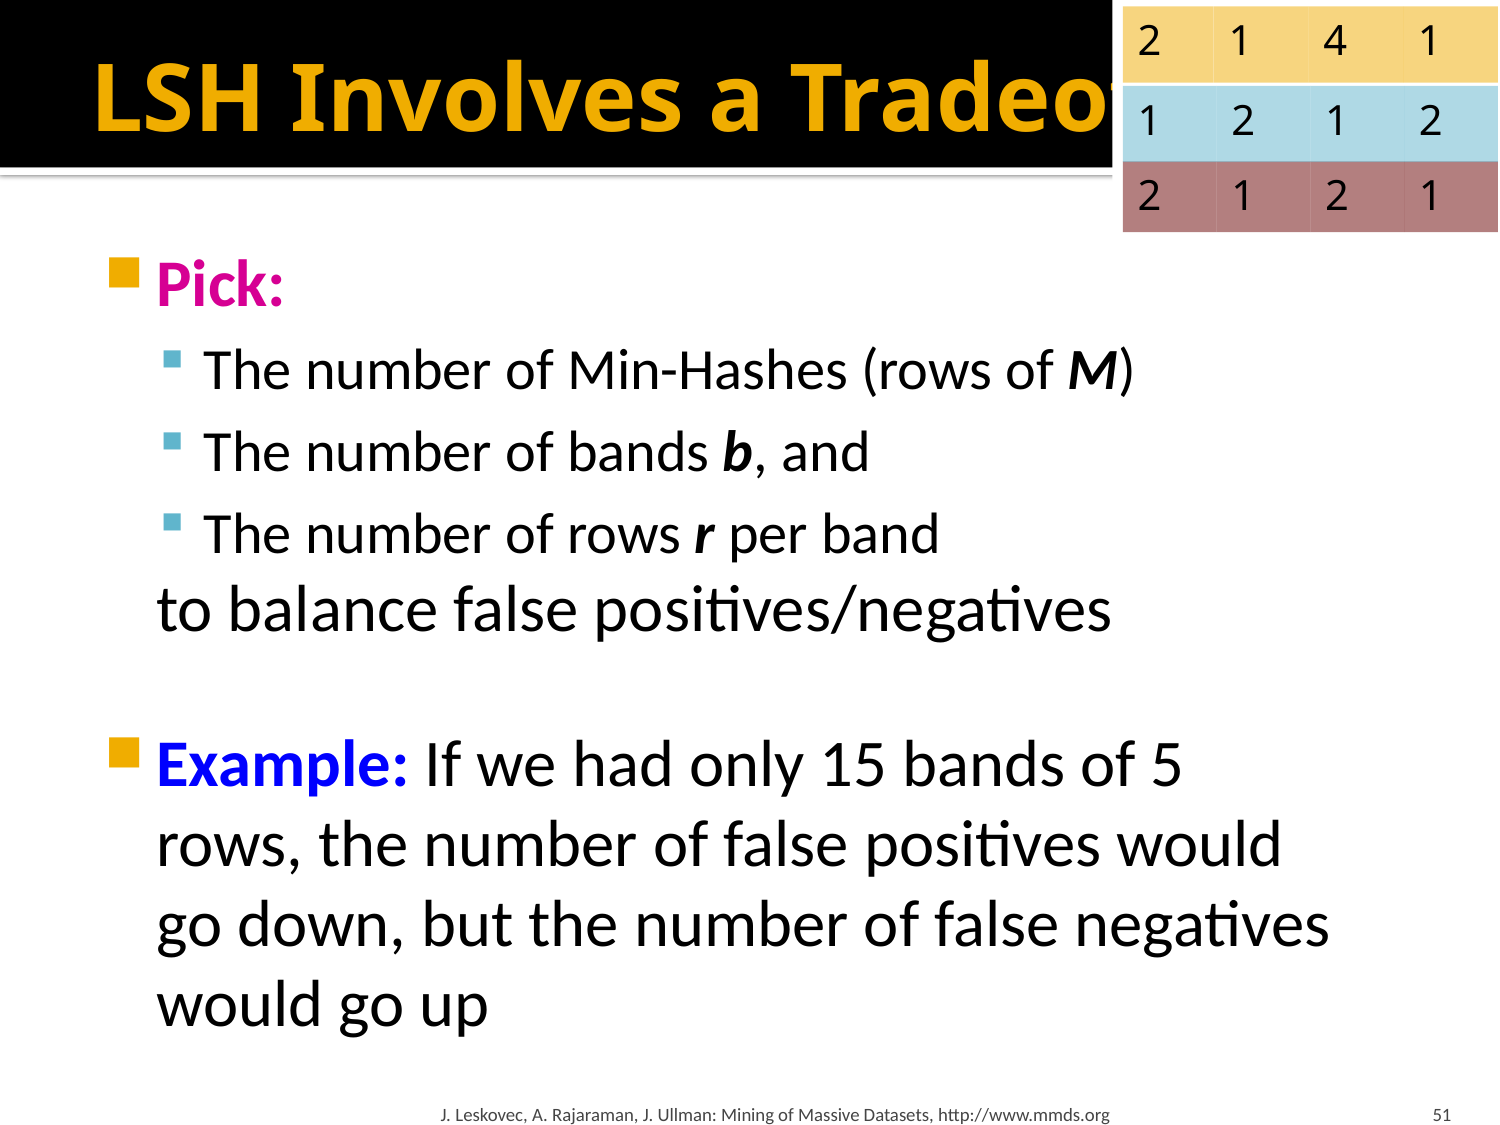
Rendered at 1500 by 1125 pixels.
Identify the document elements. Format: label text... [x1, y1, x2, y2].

title LSH Involves a Tradeoff [75, 12, 1108, 175]
footer J. Leskovec, A. Rajaraman, J. Ullman: Mining of Massive Datasets, http://www.mmds.org [433, 1080, 1337, 1125]
slide_number 51 [1345, 1080, 1467, 1125]
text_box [1119, 6, 1498, 233]
text_box [1108, 0, 1500, 241]
list Pick: The number of Min-Hashes (rows of M) The number of bands b, and The number of rows r per band to balance false positives/negatives Example: If we had only 15 bands of 5 rows, the number of false positives would go down, but the number of false negatives would go up [75, 224, 1350, 1075]
